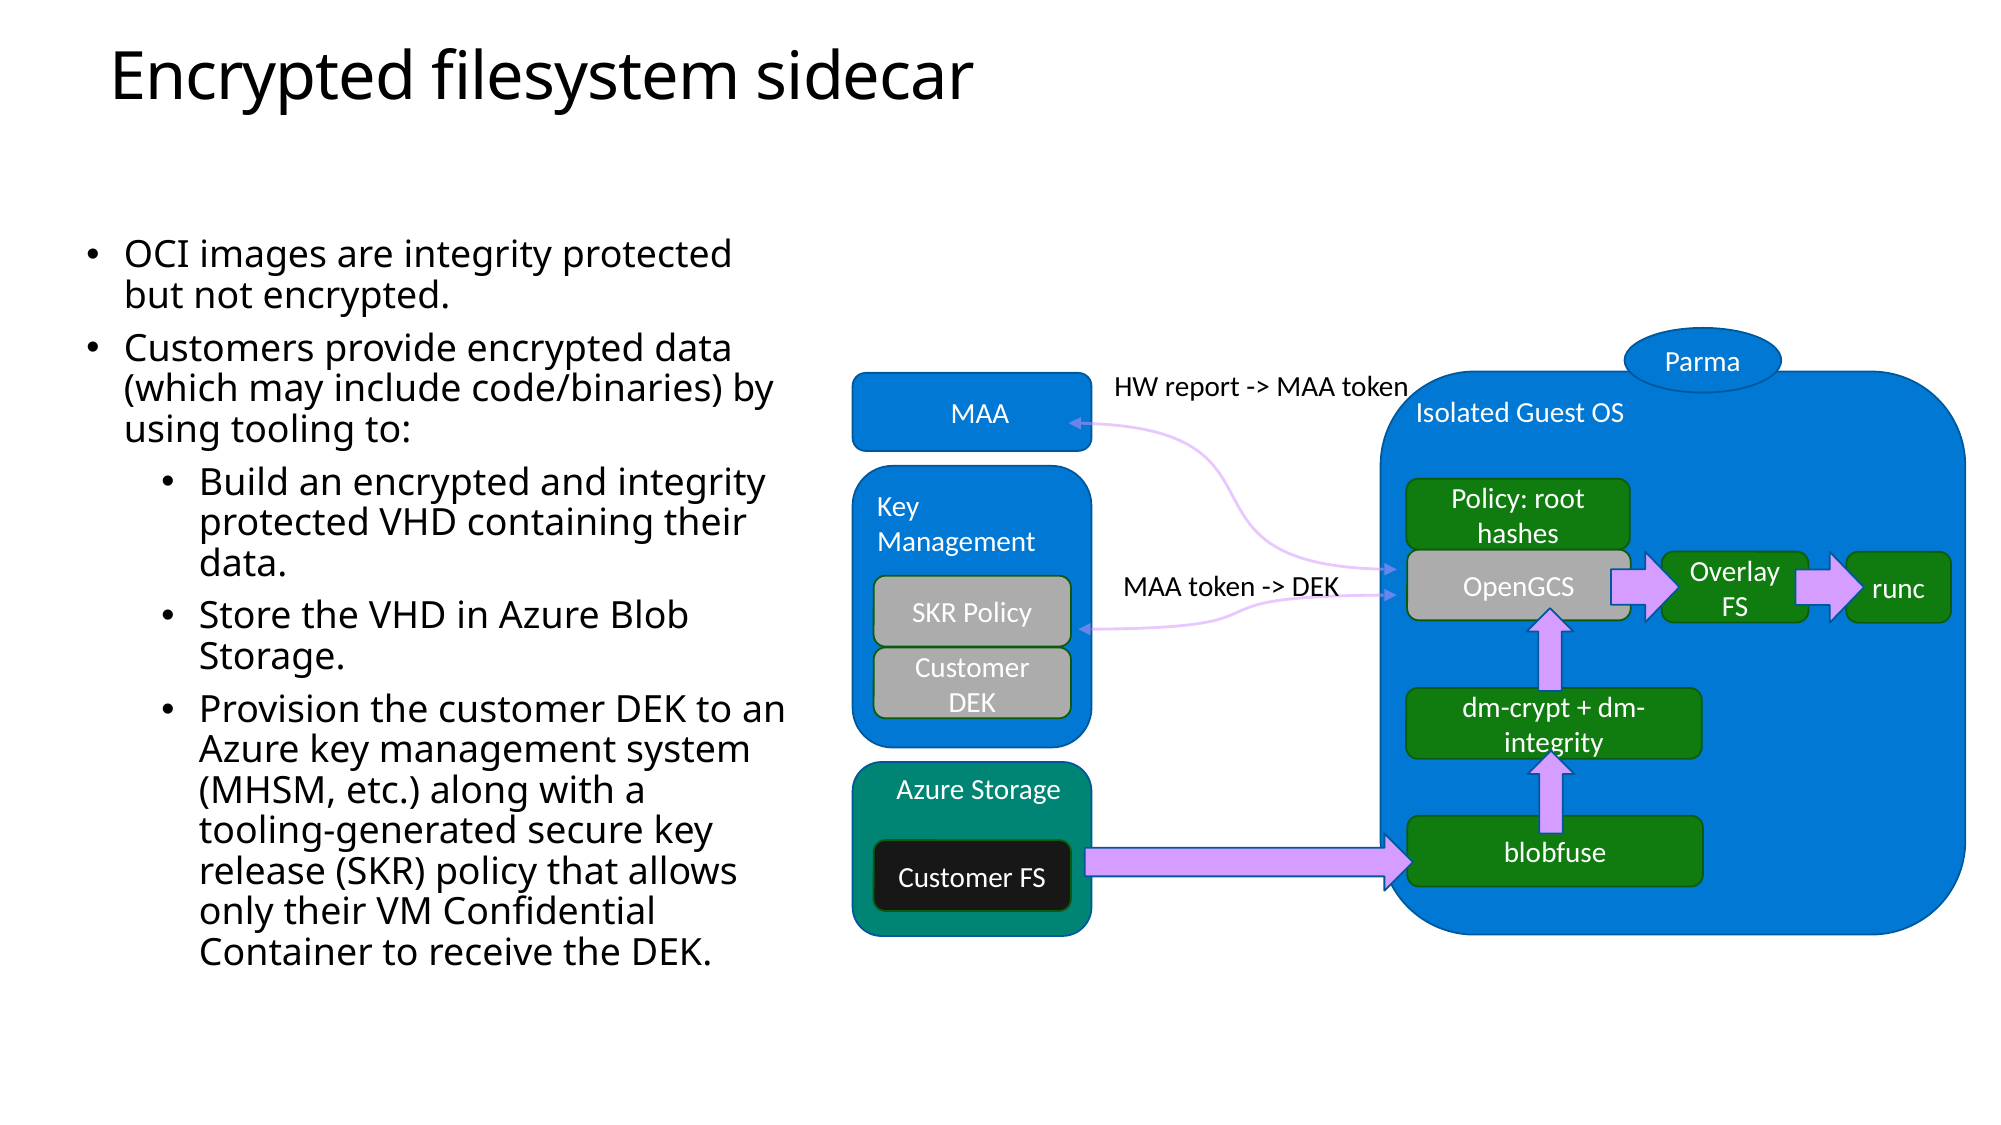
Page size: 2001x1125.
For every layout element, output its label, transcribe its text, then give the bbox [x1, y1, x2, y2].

text_box Encrypted filesystem sidecar [94, 25, 1890, 120]
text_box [852, 327, 1966, 937]
text_box OCI images are integrity protected but not encrypted. Customers provide encrypted data (which may include code/binaries) by using tooling to: Build an encrypted and integrity protected VHD containing their data. Store the VHD in Azure Blob Storage. Provision the customer DEK to an Azure key management system (MHSM, etc.) along with a tooling-generated secure key release (SKR) policy that allows only their VM Confidential Container to receive the DEK. [62, 227, 804, 1125]
